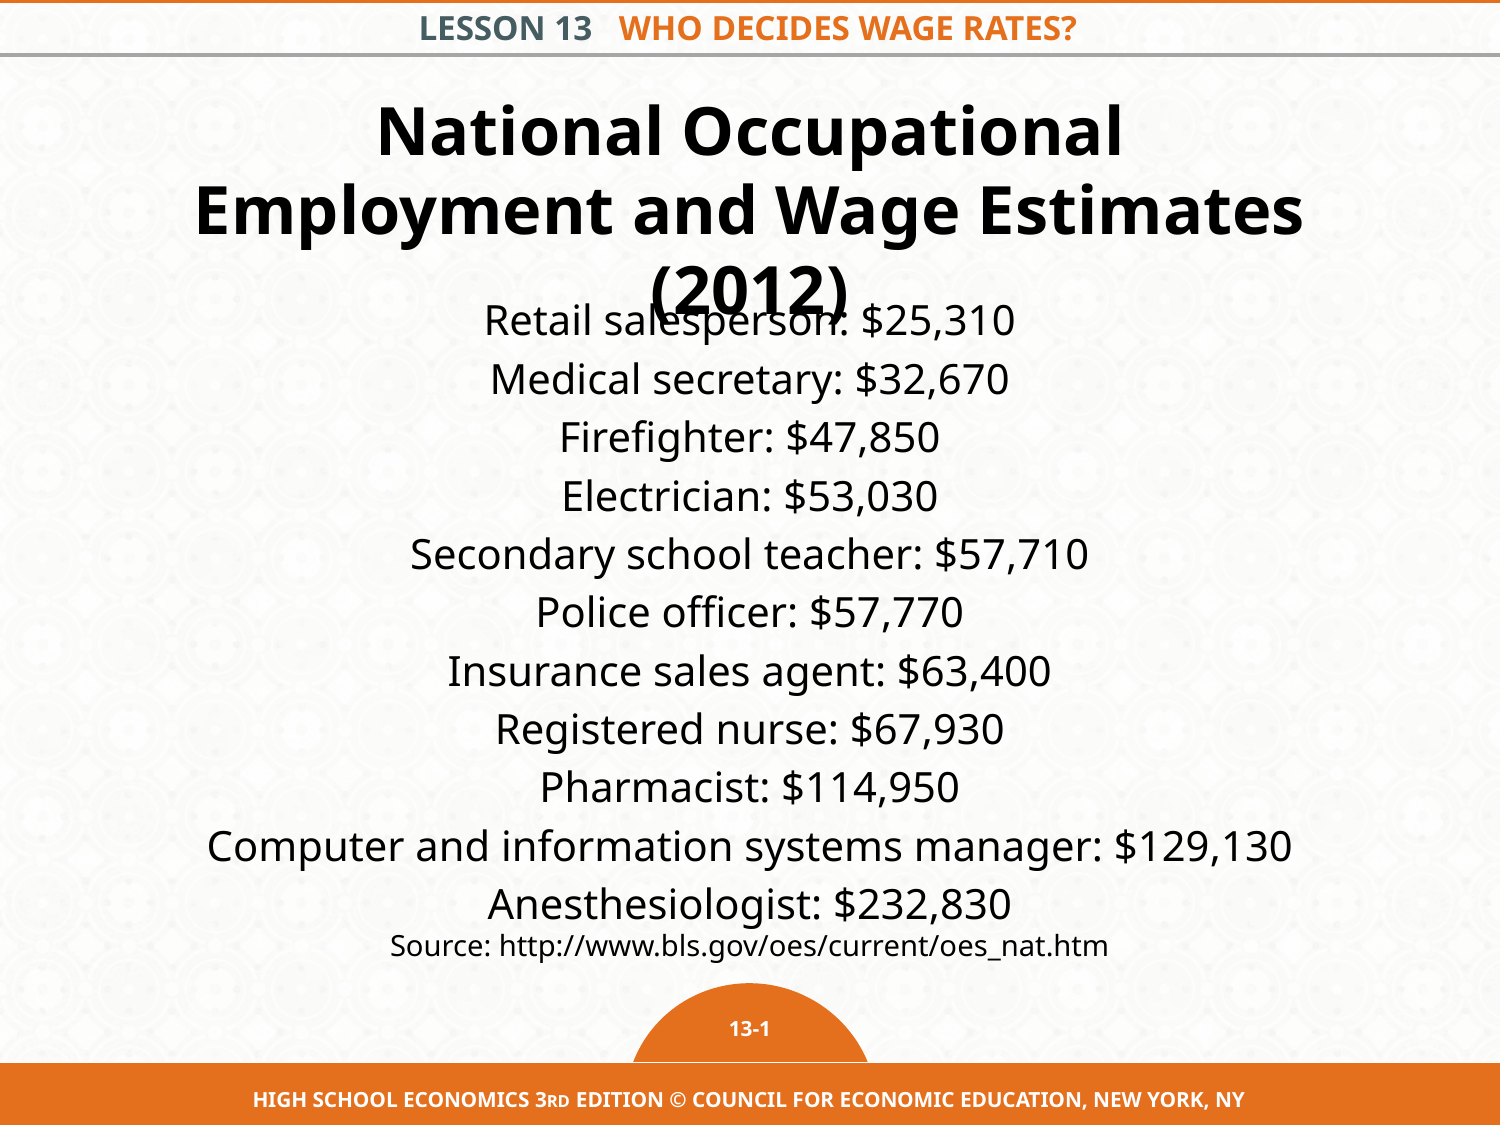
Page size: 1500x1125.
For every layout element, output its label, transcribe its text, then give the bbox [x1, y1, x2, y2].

picture [0, 57, 1500, 1062]
picture [0, 3, 1500, 53]
text_box National Occupational Employment and Wage Estimates (2012) [149, 80, 1350, 336]
text_box Retail salesperson: $25,310 Medical secretary: $32,670 Firefighter: $47,850 Electrician: $53,030 Secondary school teacher: $57,710 Police officer: $57,770 Insurance sales agent: $63,400 Registered nurse: $67,930 Pharmacist: $114,950 Computer and information systems manager: $129,130 Anesthesiologist: $232,830 Source: http://www.bls.gov/oes/current/oes_nat.htm [81, 278, 1419, 971]
